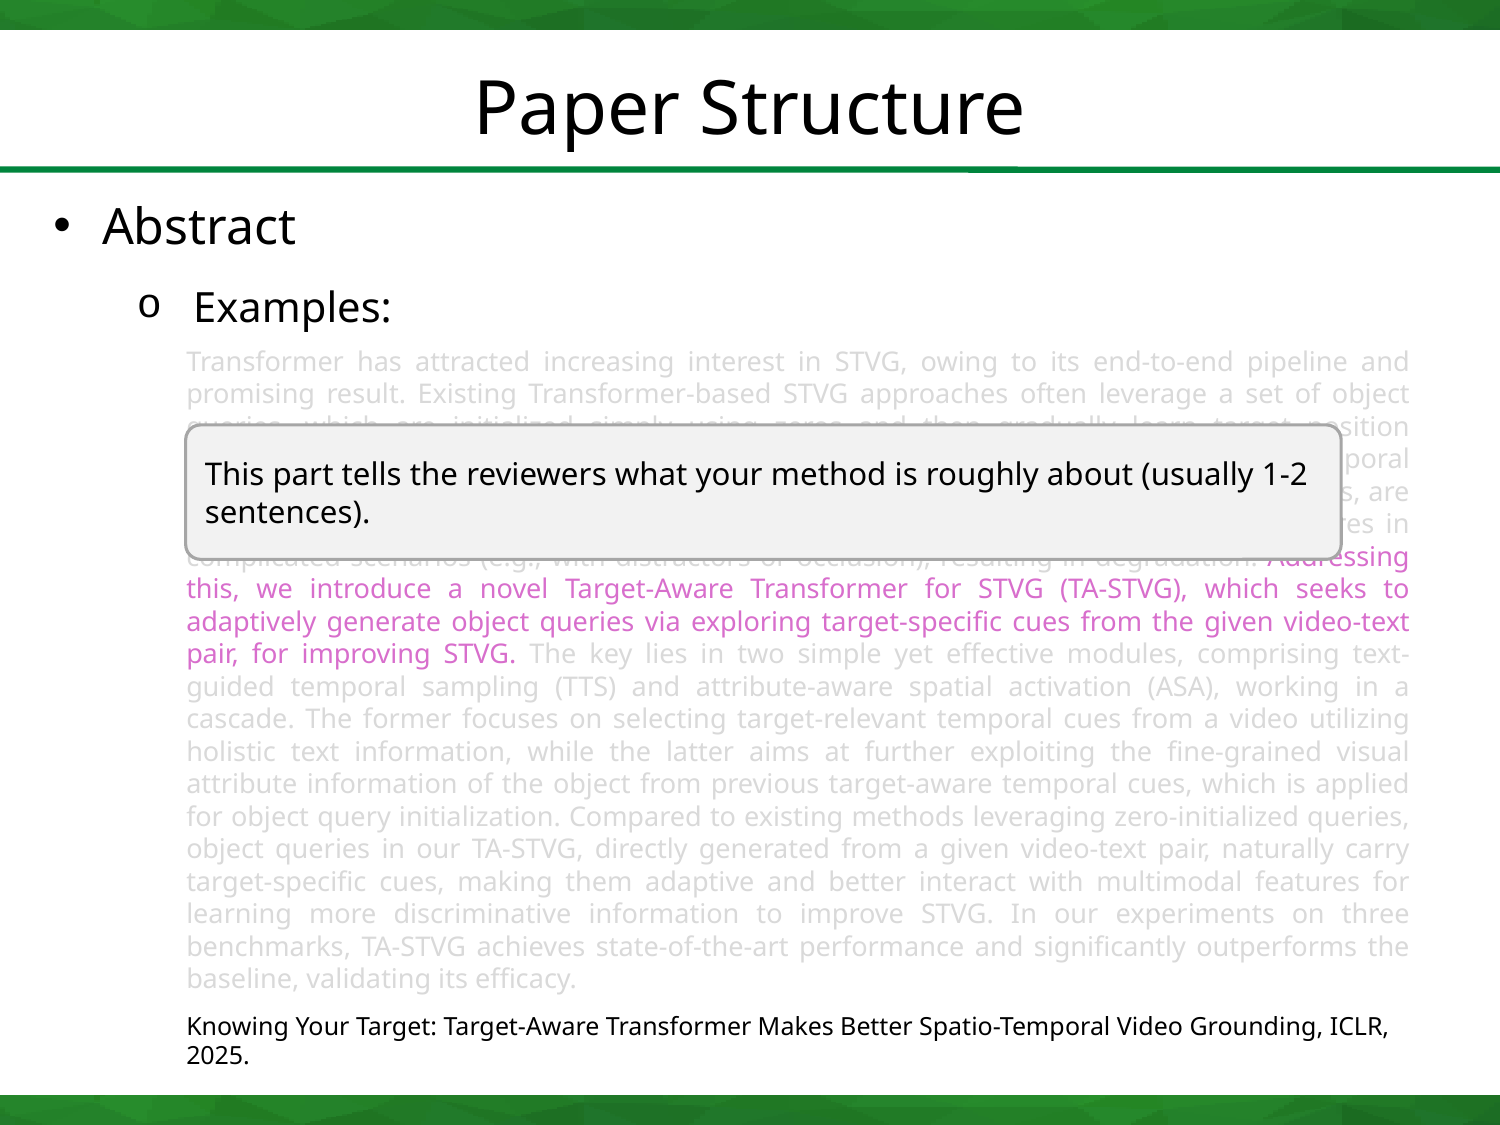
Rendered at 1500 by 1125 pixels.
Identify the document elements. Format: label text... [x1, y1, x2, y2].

text_box Abstract [38, 186, 1439, 263]
text_box Transformer has attracted increasing interest in STVG, owing to its end-to-end pipeline and promising result. Existing Transformer-based STVG approaches often leverage a set of object queries, which are initialized simply using zeros and then gradually learn target position information via iterative interactions with multimodal features, for spatial and temporal localization. Despite simplicity, these zero object queries, due to lacking target-specific cues, are hard to learn discriminative target information from interactions with multimodal features in complicated scenarios (e.g., with distractors or occlusion), resulting in degradation. Addressing this, we introduce a novel Target-Aware Transformer for STVG (TA-STVG), which seeks to adaptively generate object queries via exploring target-specific cues from the given video-text pair, for improving STVG. The key lies in two simple yet effective modules, comprising text-guided temporal sampling (TTS) and attribute-aware spatial activation (ASA), working in a cascade. The former focuses on selecting target-relevant temporal cues from a video utilizing holistic text information, while the latter aims at further exploiting the fine-grained visual attribute information of the object from previous target-aware temporal cues, which is applied for object query initialization. Compared to existing methods leveraging zero-initialized queries, object queries in our TA-STVG, directly generated from a given video-text pair, naturally carry target-specific cues, making them adaptive and better interact with multimodal features for learning more discriminative information to improve STVG. In our experiments on three benchmarks, TA-STVG achieves state-of-the-art performance and significantly outperforms the baseline, validating its efficacy. [171, 336, 1425, 1002]
text_box Knowing Your Target: Target-Aware Transformer Makes Better Spatio-Temporal Video Grounding, ICLR, 2025. [171, 1002, 1410, 1078]
text_box Paper Structure [0, 56, 1500, 152]
picture [0, 1094, 1500, 1125]
picture [0, 0, 1500, 30]
text_box Examples: [121, 262, 1458, 333]
text_box This part tells the reviewers what your method is roughly about (usually 1-2 sentences). [184, 423, 1343, 561]
